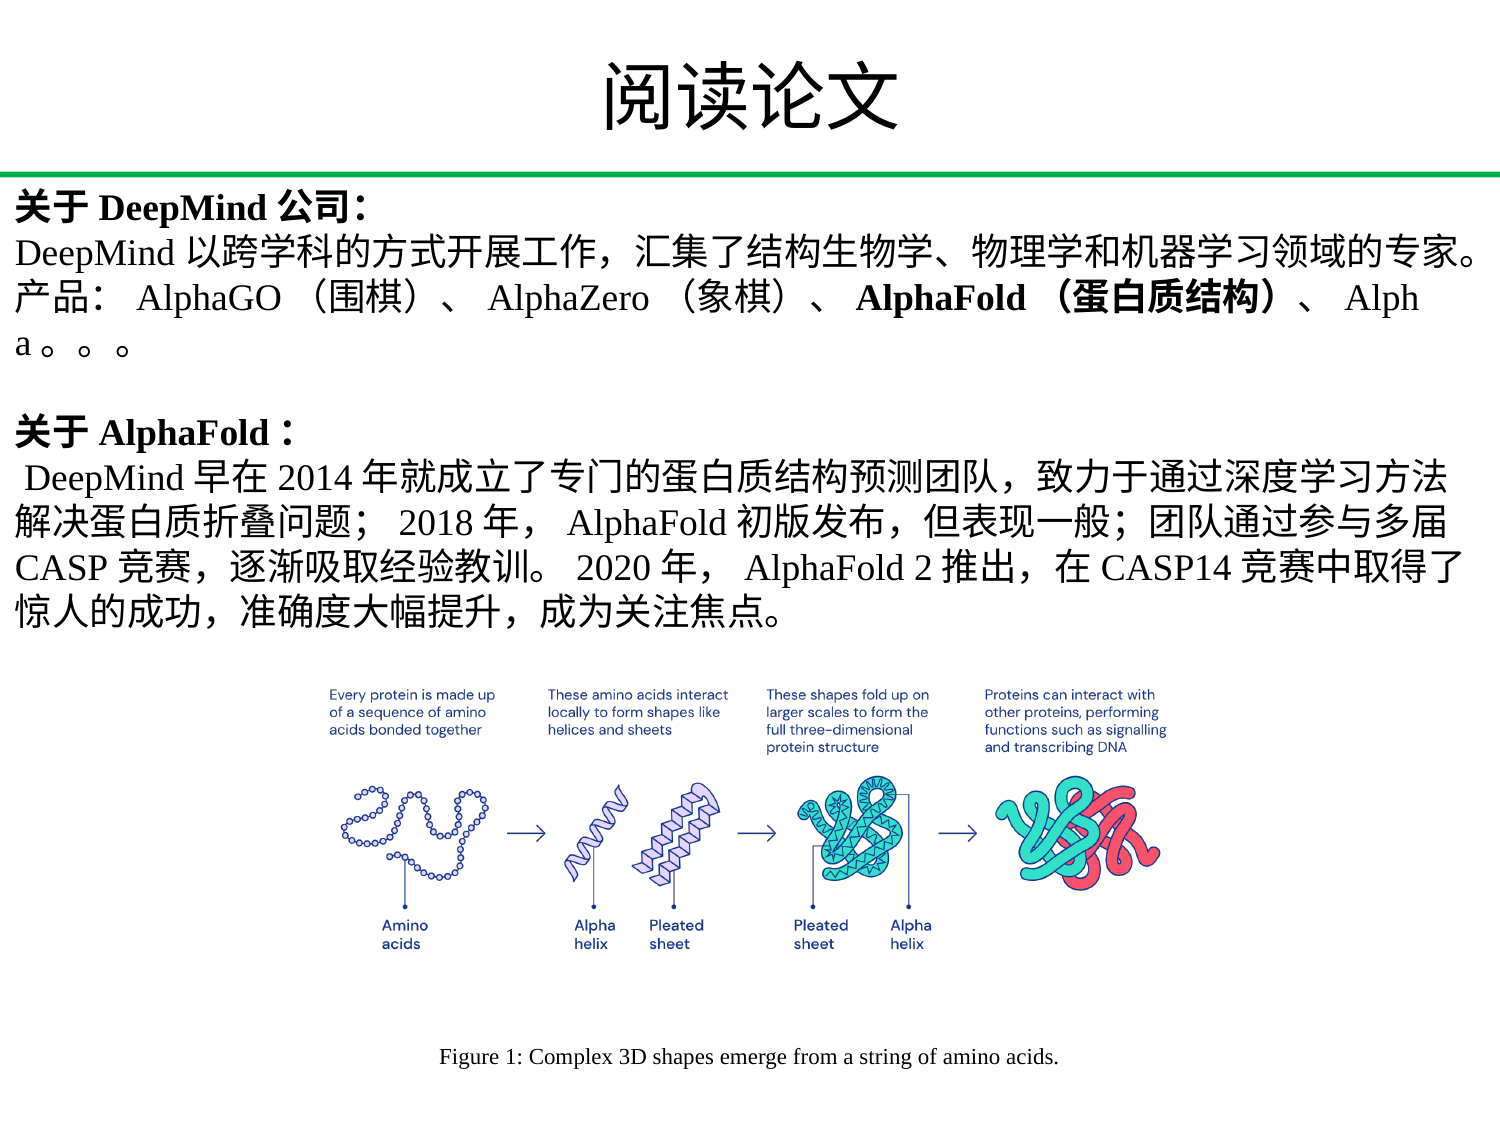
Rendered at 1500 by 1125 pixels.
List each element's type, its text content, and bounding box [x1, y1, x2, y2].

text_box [0, 41, 1500, 178]
text_box Figure 1: Complex 3D shapes emerge from a string of amino acids. [424, 1034, 1076, 1077]
picture [329, 687, 1171, 950]
text_box 关于DeepMind公司： DeepMind以跨学科的方式开展工作，汇集了结构生物学、物理学和机器学习领域的专家。 产品：AlphaGO（围棋）、AlphaZero（象棋）、AlphaFold（蛋白质结构）、Alpha。。。 关于AlphaFold： DeepMind早在2014年就成立了专门的蛋白质结构预测团队，致力于通过深度学习方法解决蛋白质折叠问题；2018年，AlphaFold初版发布，但表现一般；团队通过参与多届CASP竞赛，逐渐吸取经验教训。2020年，AlphaFold 2推出，在CASP14竞赛中取得了惊人的成功，准确度大幅提升，成为关注焦点。 [0, 178, 1500, 641]
